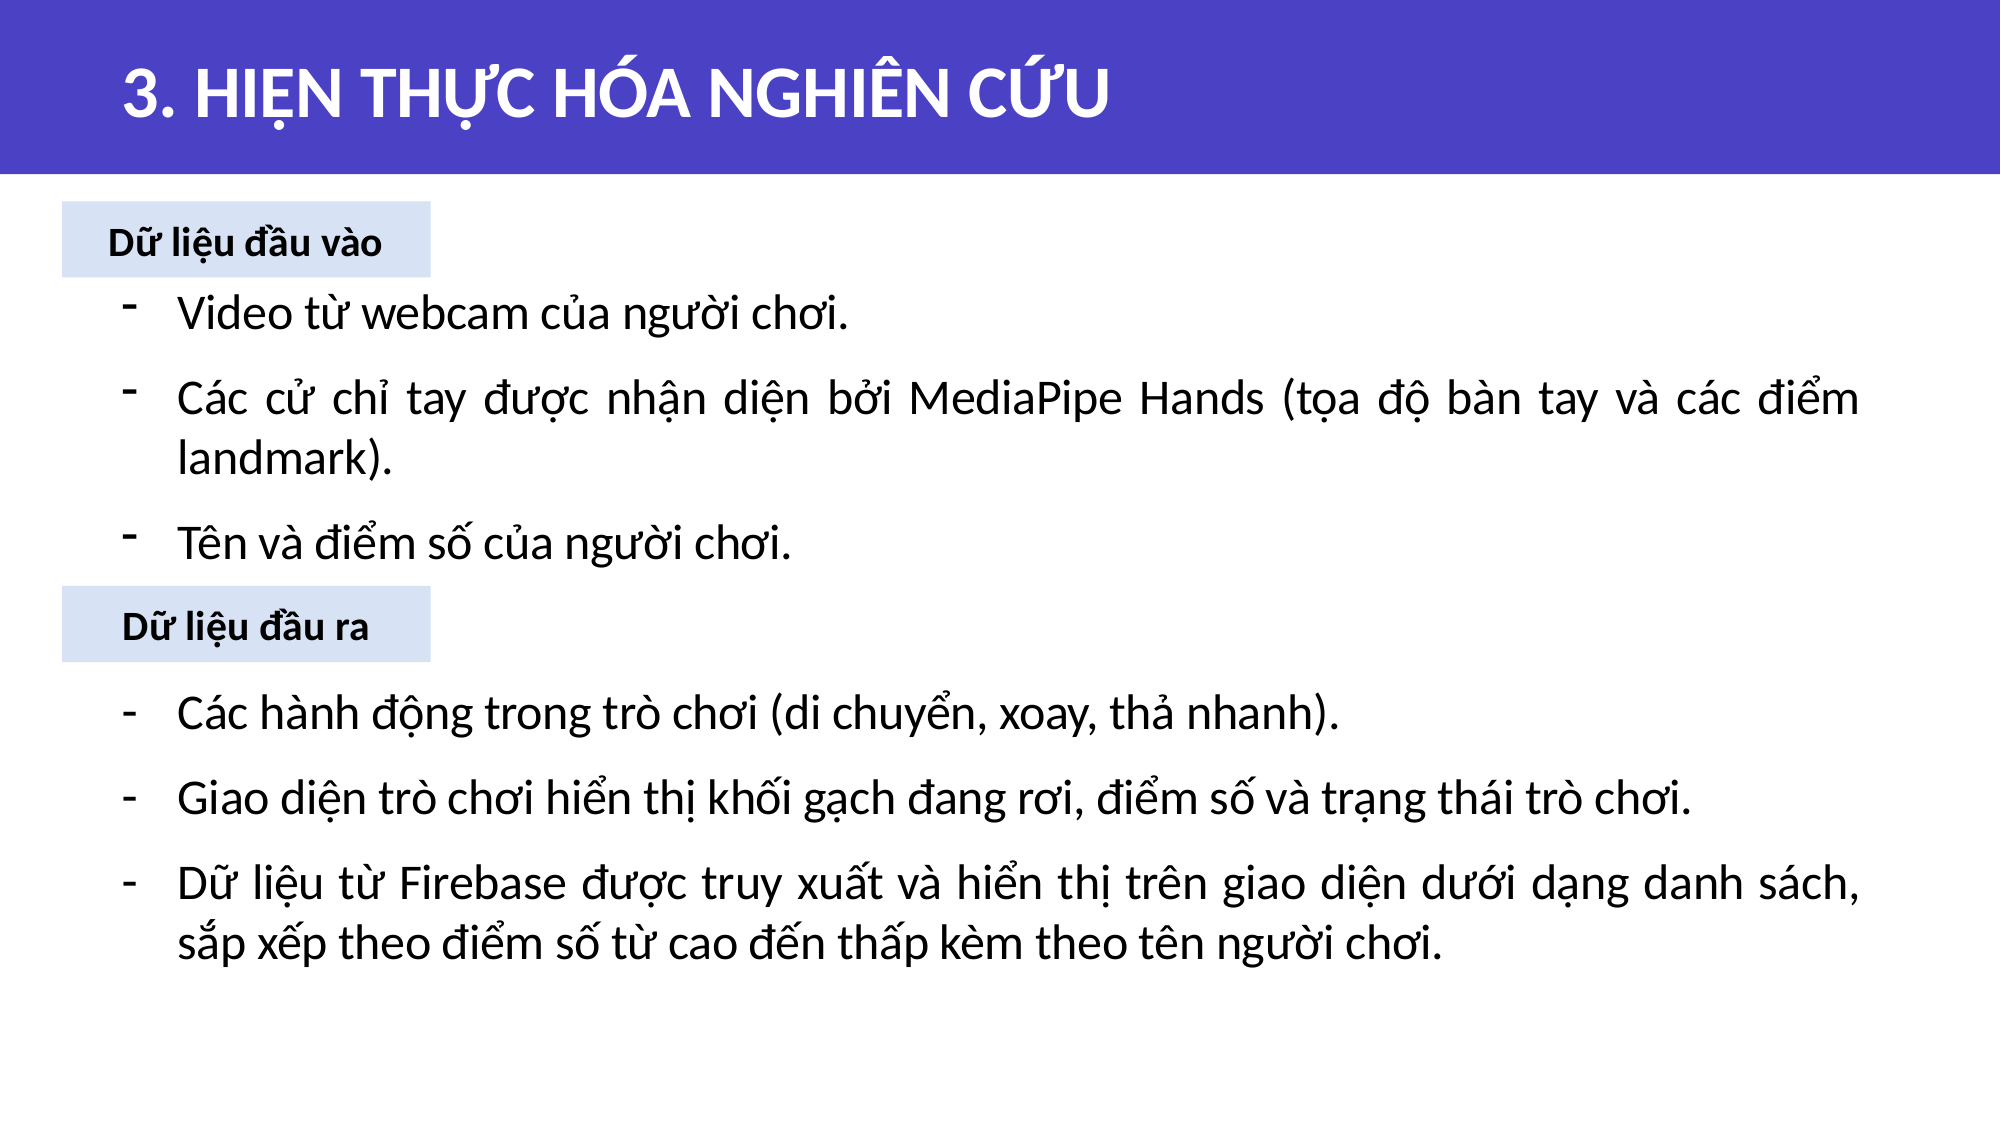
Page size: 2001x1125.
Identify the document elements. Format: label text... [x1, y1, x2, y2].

list Video từ webcam của người chơi. Các cử chỉ tay được nhận diện bởi MediaPipe Hands (tọa độ bàn tay và các điểm landmark). Tên và điểm số của người chơi. Các hành động trong trò chơi (di chuyển, xoay, thả nhanh). Giao diện trò chơi hiển thị khối gạch đang rơi, điểm số và trạng thái trò chơi. Dữ liệu từ Firebase được truy xuất và hiển thị trên giao diện dưới dạng danh sách, sắp xếp theo điểm số từ cao đến thấp kèm theo tên người chơi. [106, 187, 1875, 1020]
title 3. HIỆN THỰC HÓA NGHIÊN CỨU [106, 35, 1875, 141]
text_box Dữ liệu đầu vào [61, 200, 432, 278]
text_box Dữ liệu đầu ra [61, 585, 432, 663]
